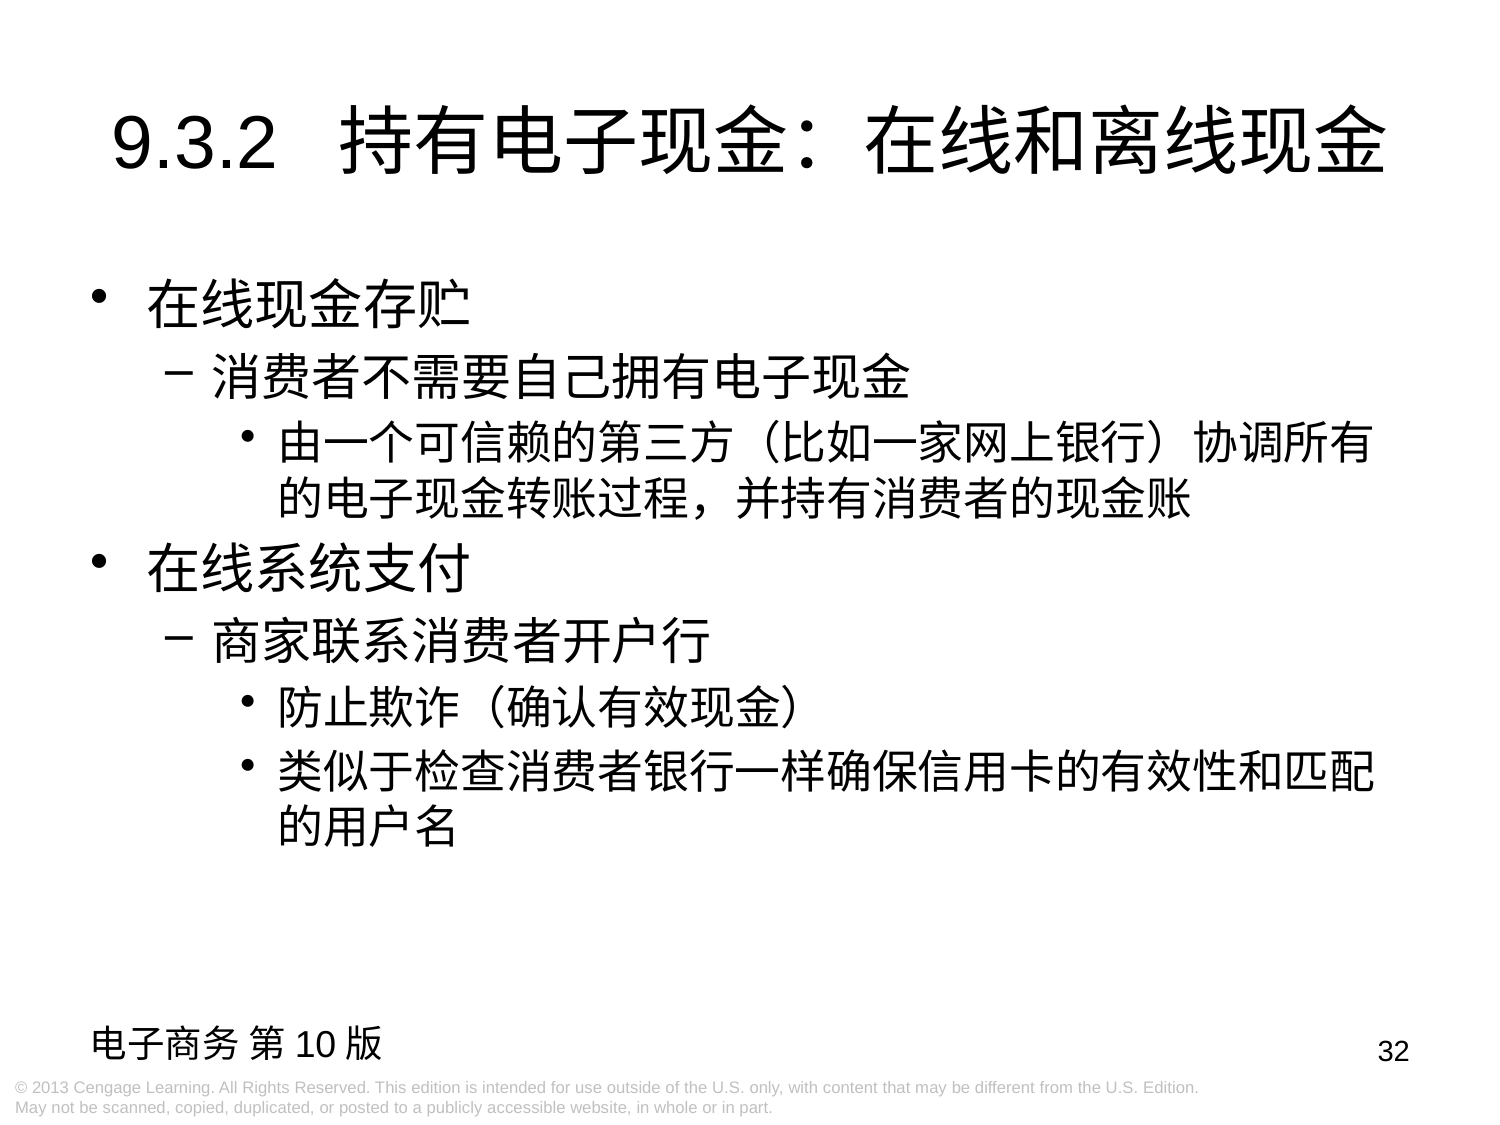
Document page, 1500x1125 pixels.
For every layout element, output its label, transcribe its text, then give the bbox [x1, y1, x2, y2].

list 在线现金存贮 消费者不需要自己拥有电子现金 由一个可信赖的第三方（比如一家网上银行）协调所有的电子现金转账过程，并持有消费者的现金账 在线系统支付 商家联系消费者开户行 防止欺诈（确认有效现金） 类似于检查消费者银行一样确保信用卡的有效性和匹配的用户名 [75, 262, 1425, 1005]
title 9.3.2 持有电子现金：在线和离线现金 [75, 45, 1425, 233]
slide_number 32 [1074, 1024, 1426, 1103]
